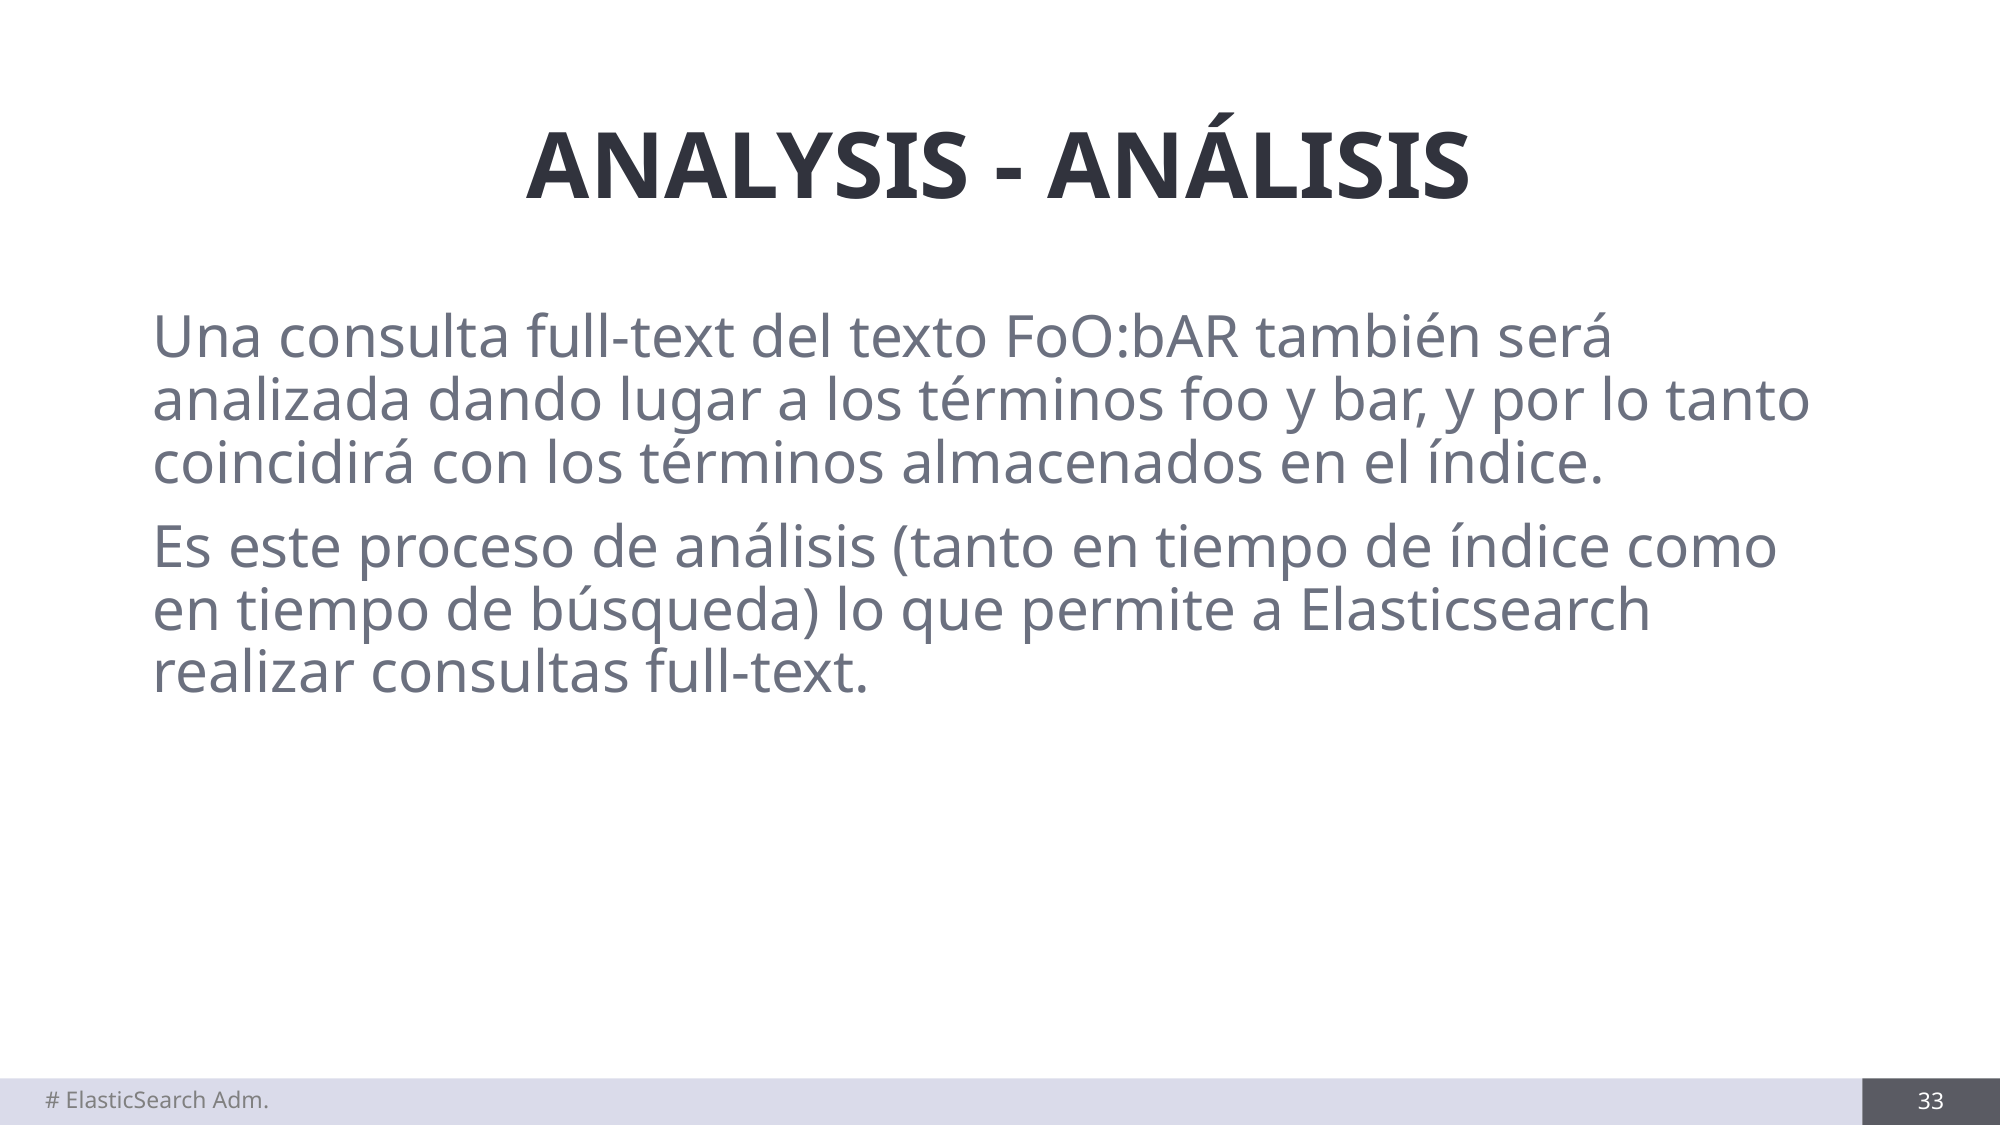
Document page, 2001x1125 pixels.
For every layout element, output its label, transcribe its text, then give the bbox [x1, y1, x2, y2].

list Una consulta full-text del texto FoO:bAR también será analizada dando lugar a los términos foo y bar, y por lo tanto coincidirá con los términos almacenados en el índice. Es este proceso de análisis (tanto en tiempo de índice como en tiempo de búsqueda) lo que permite a Elasticsearch realizar consultas full-text. [137, 299, 1863, 1014]
slide_number 33 [1862, 1078, 2000, 1125]
title ANALYSIS - ANÁLISIS [137, 59, 1863, 278]
footer # ElasticSearch Adm. [0, 1078, 1862, 1125]
